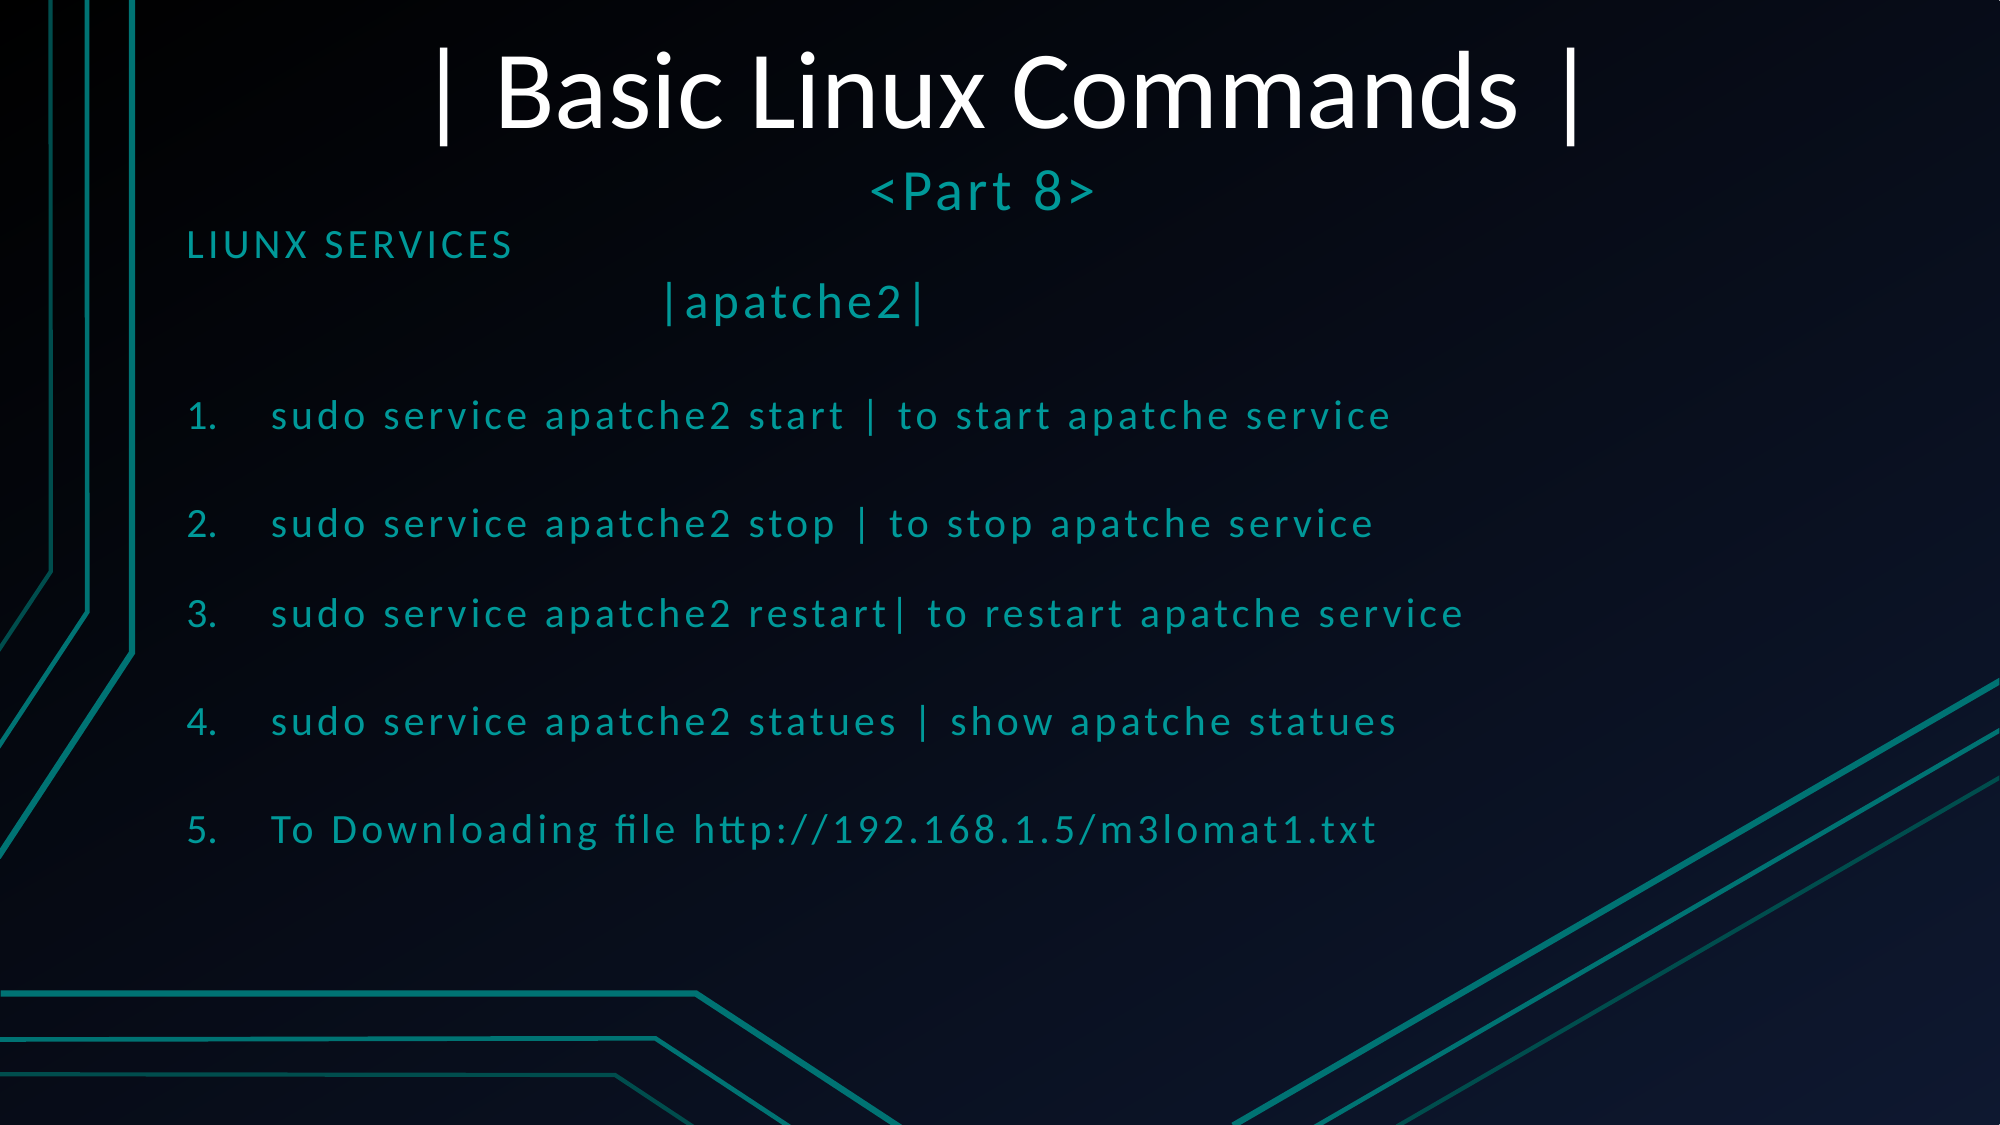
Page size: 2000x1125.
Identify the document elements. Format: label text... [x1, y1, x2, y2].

subtitle <Part 8> LIUNX SERVICES |apatche2| sudo service apatche2 start | to start apatche service sudo service apatche2 stop | to stop apatche service sudo service apatche2 restart| to restart apatche service sudo service apatche2 statues | show apatche statues To Downloading file http://192.168.1.5/m3lomat1.txt [166, 149, 1800, 988]
title | Basic Linux Commands | [268, 22, 1698, 149]
